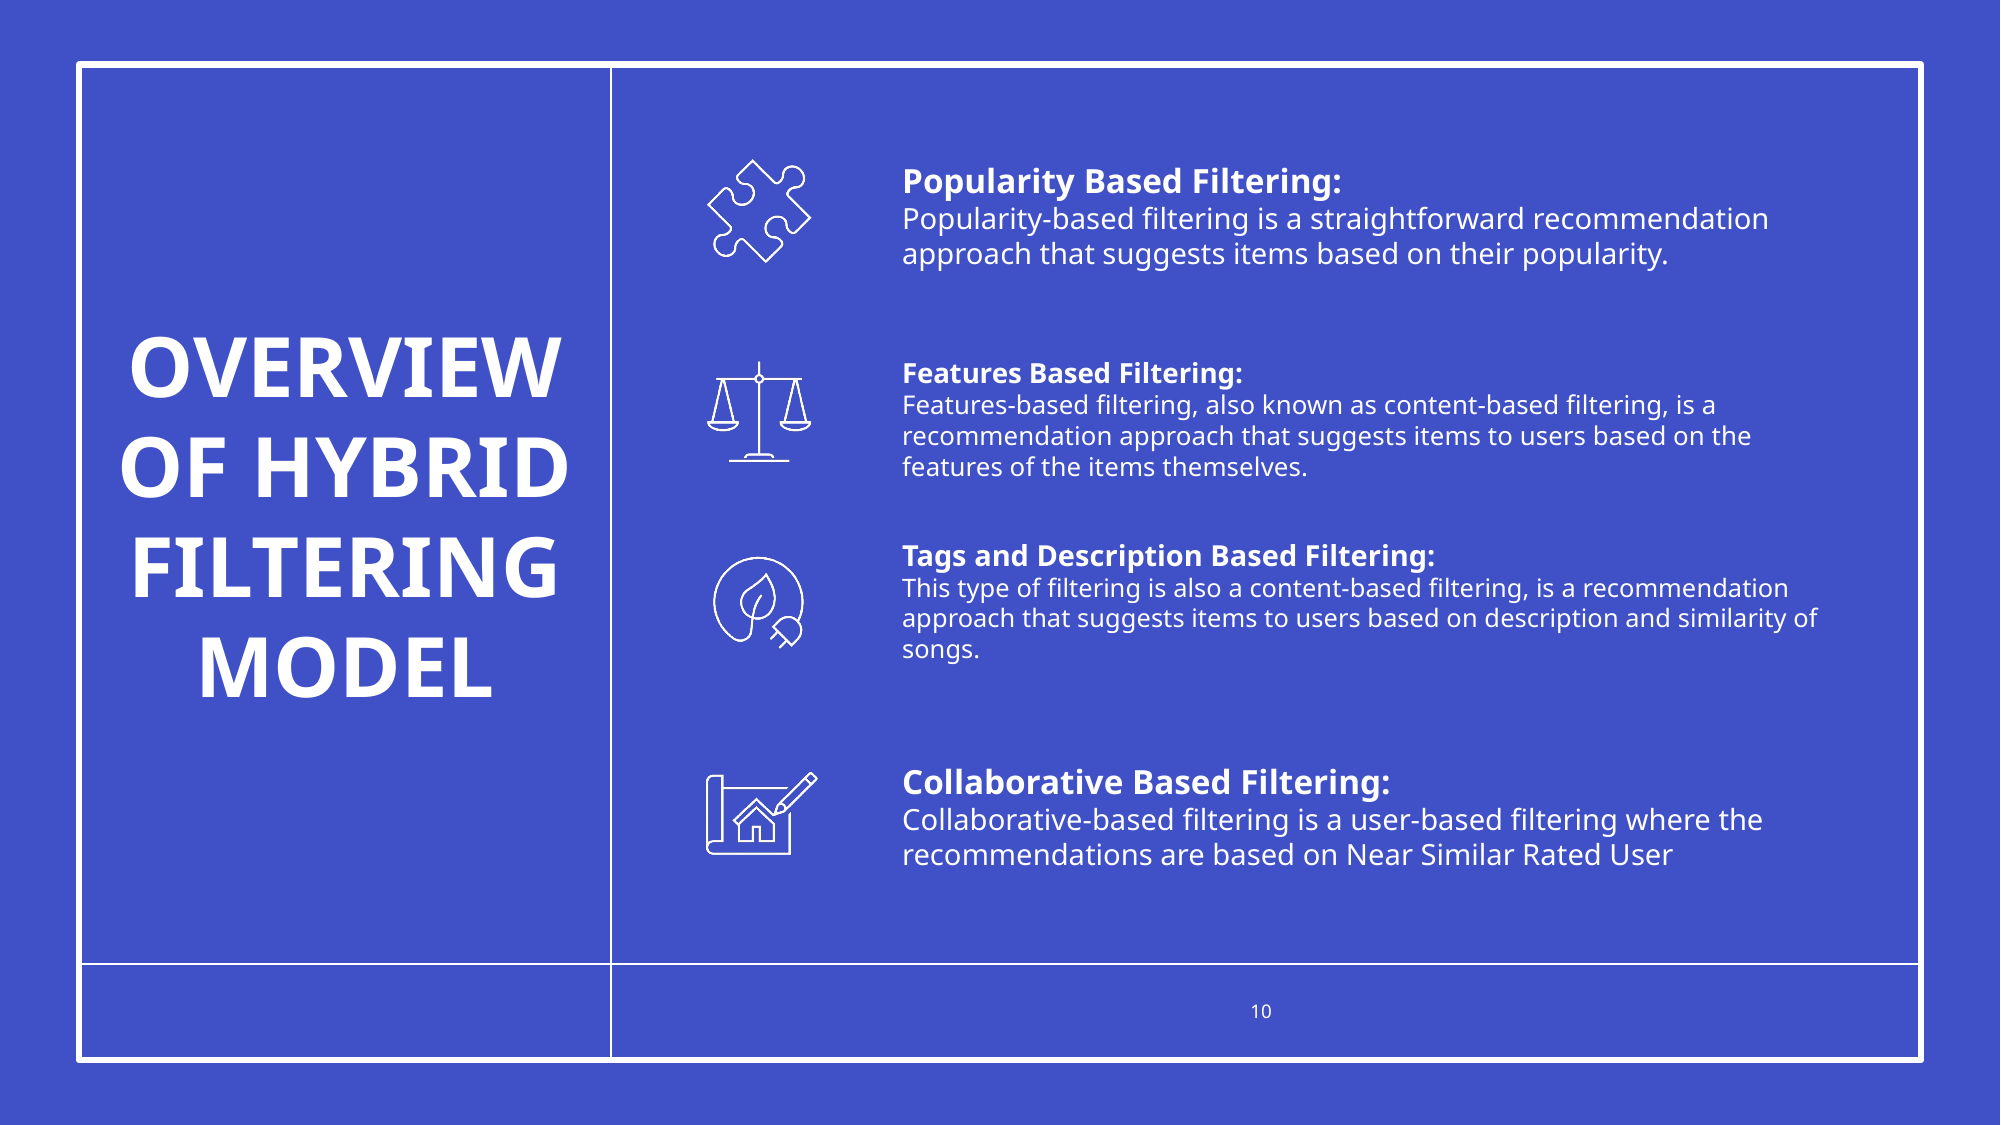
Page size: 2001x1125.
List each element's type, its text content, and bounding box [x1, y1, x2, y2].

list Collaborative Based Filtering: Collaborative-based filtering is a user-based filtering where the recommendations are based on Near Similar Rated User [887, 754, 1865, 952]
picture [698, 152, 820, 274]
picture [698, 540, 820, 662]
list Popularity Based Filtering: Popularity-based filtering is a straightforward recommendation approach that suggests items based on their popularity. [887, 153, 1865, 295]
picture [698, 753, 820, 875]
list Tags and Description Based Filtering: This type of filtering is also a content-based filtering, is a recommendation approach that suggests items to users based on description and similarity of songs. [887, 530, 1865, 672]
title Overview of hybrid filtering model [77, 64, 613, 965]
slide_number 10 [627, 982, 1896, 1043]
picture [698, 351, 820, 473]
text_box Features Based Filtering: Features-based filtering, also known as content-based filtering, is a recommendation approach that suggests items to users based on the features of the items themselves. [887, 347, 1865, 490]
